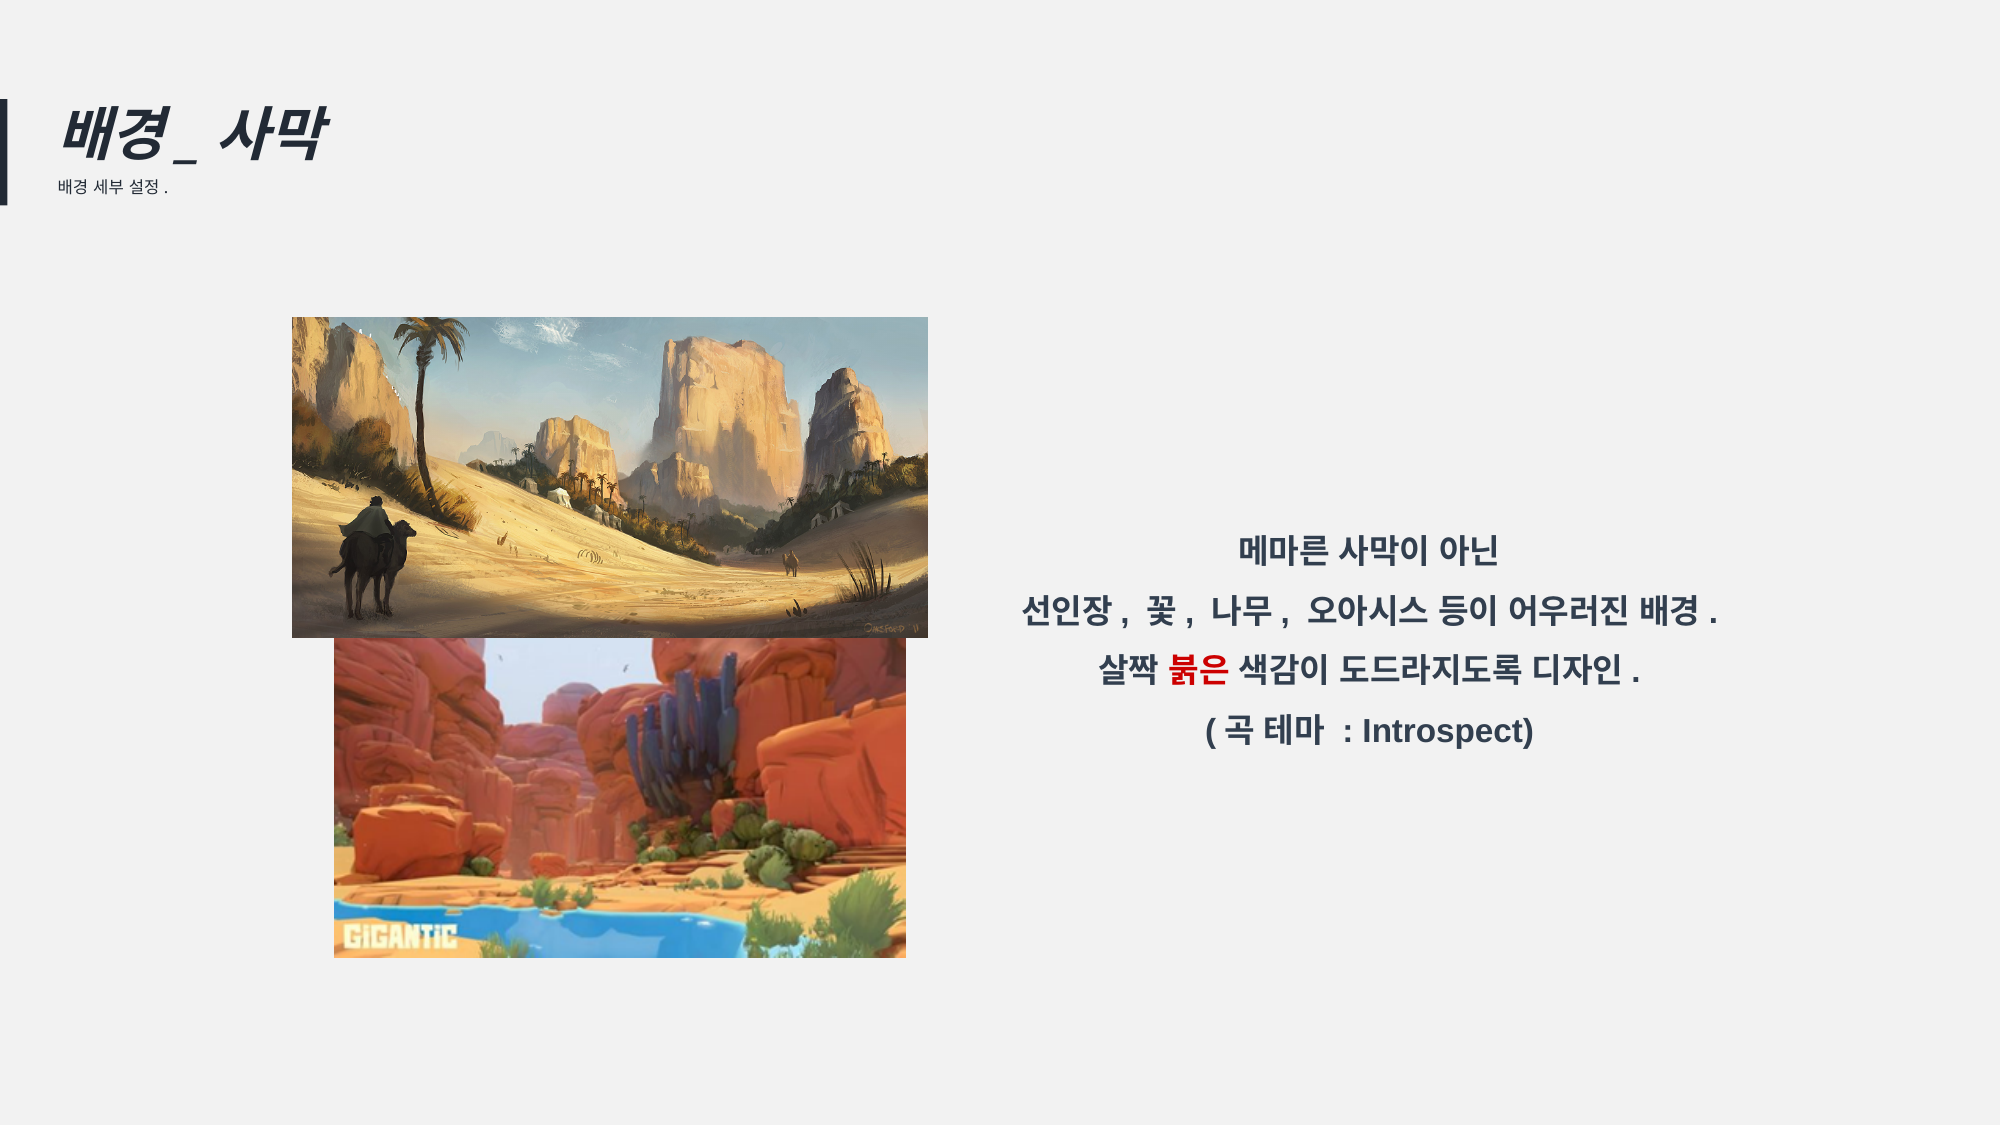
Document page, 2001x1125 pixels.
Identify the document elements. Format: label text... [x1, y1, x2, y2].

picture [292, 316, 929, 958]
text_box [0, 99, 8, 206]
text_box 배경_사막 배경 세부 설정. [42, 54, 948, 206]
text_box 메마른 사막이 아닌 선인장, 꽃, 나무, 오아시스 등이 어우러진 배경. 살짝 붉은 색감이 도드라지도록 디자인. (곡 테마 : Introspect) [975, 502, 1764, 639]
